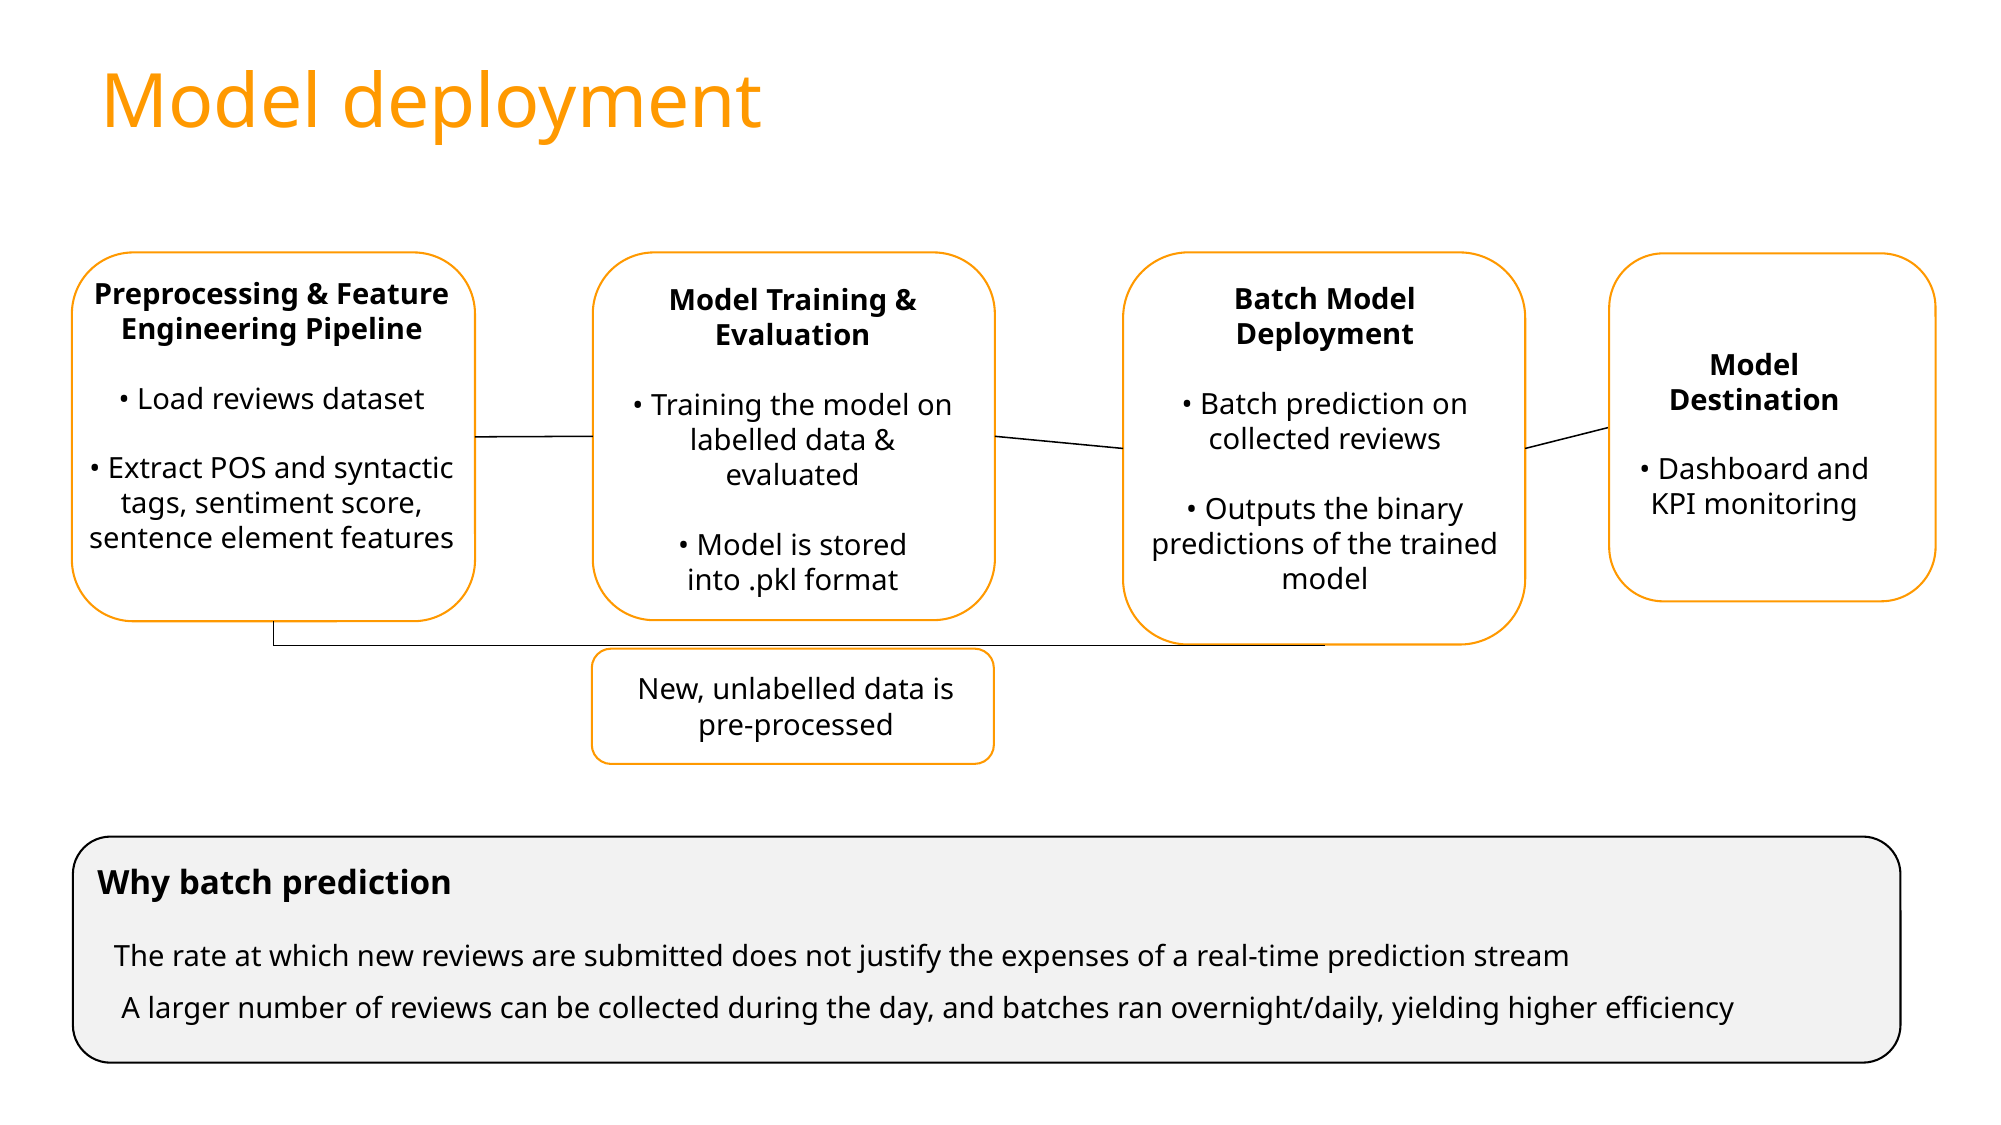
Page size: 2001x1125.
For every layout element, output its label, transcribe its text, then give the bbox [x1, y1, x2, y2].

text_box [811, 835, 1902, 1064]
text_box Why batch prediction [52, 854, 498, 909]
text_box [811, 647, 995, 765]
text_box New, unlabelled data is pre-processed [616, 663, 787, 749]
text_box The rate at which new reviews are submitted does not justify the expenses of a real-time prediction stream A larger number of reviews can be collected during the day, and batches ran overnight/daily, yielding higher efficiency [811, 911, 1826, 1032]
text_box Model Training & Evaluation • Training the model on labelled data & evaluated • Model is stored into .pkl format [613, 273, 787, 604]
text_box New, unlabelled data is pre-processed [811, 663, 976, 749]
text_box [1525, 427, 1610, 449]
text_box [1608, 252, 1937, 603]
text_box [590, 647, 787, 765]
text_box Batch Model Deployment • Batch prediction on collected reviews • Outputs the binary predictions of the trained model [1129, 272, 1520, 603]
text_box Model Destination • Dashboard and KPI monitoring [1608, 338, 1901, 529]
text_box [811, 251, 996, 622]
text_box [1122, 288, 1527, 646]
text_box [994, 436, 1124, 449]
text_box [1140, 251, 1508, 272]
text_box Model deployment [85, 45, 778, 151]
text_box [591, 251, 787, 622]
text_box [71, 835, 787, 1064]
text_box Preprocessing & Feature Engineering Pipeline • Load reviews dataset • Extract POS and syntactic tags, sentiment score, sentence element features [70, 267, 473, 563]
text_box [91, 251, 455, 267]
text_box Model Training & Evaluation • Training the model on labelled data & evaluated • Model is stored into .pkl format [811, 273, 972, 604]
text_box [70, 294, 477, 623]
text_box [787, 107, 811, 1125]
text_box The rate at which new reviews are submitted does not justify the expenses of a real-time prediction stream A larger number of reviews can be collected during the day, and batches ran overnight/daily, yielding higher efficiency [98, 911, 787, 1032]
